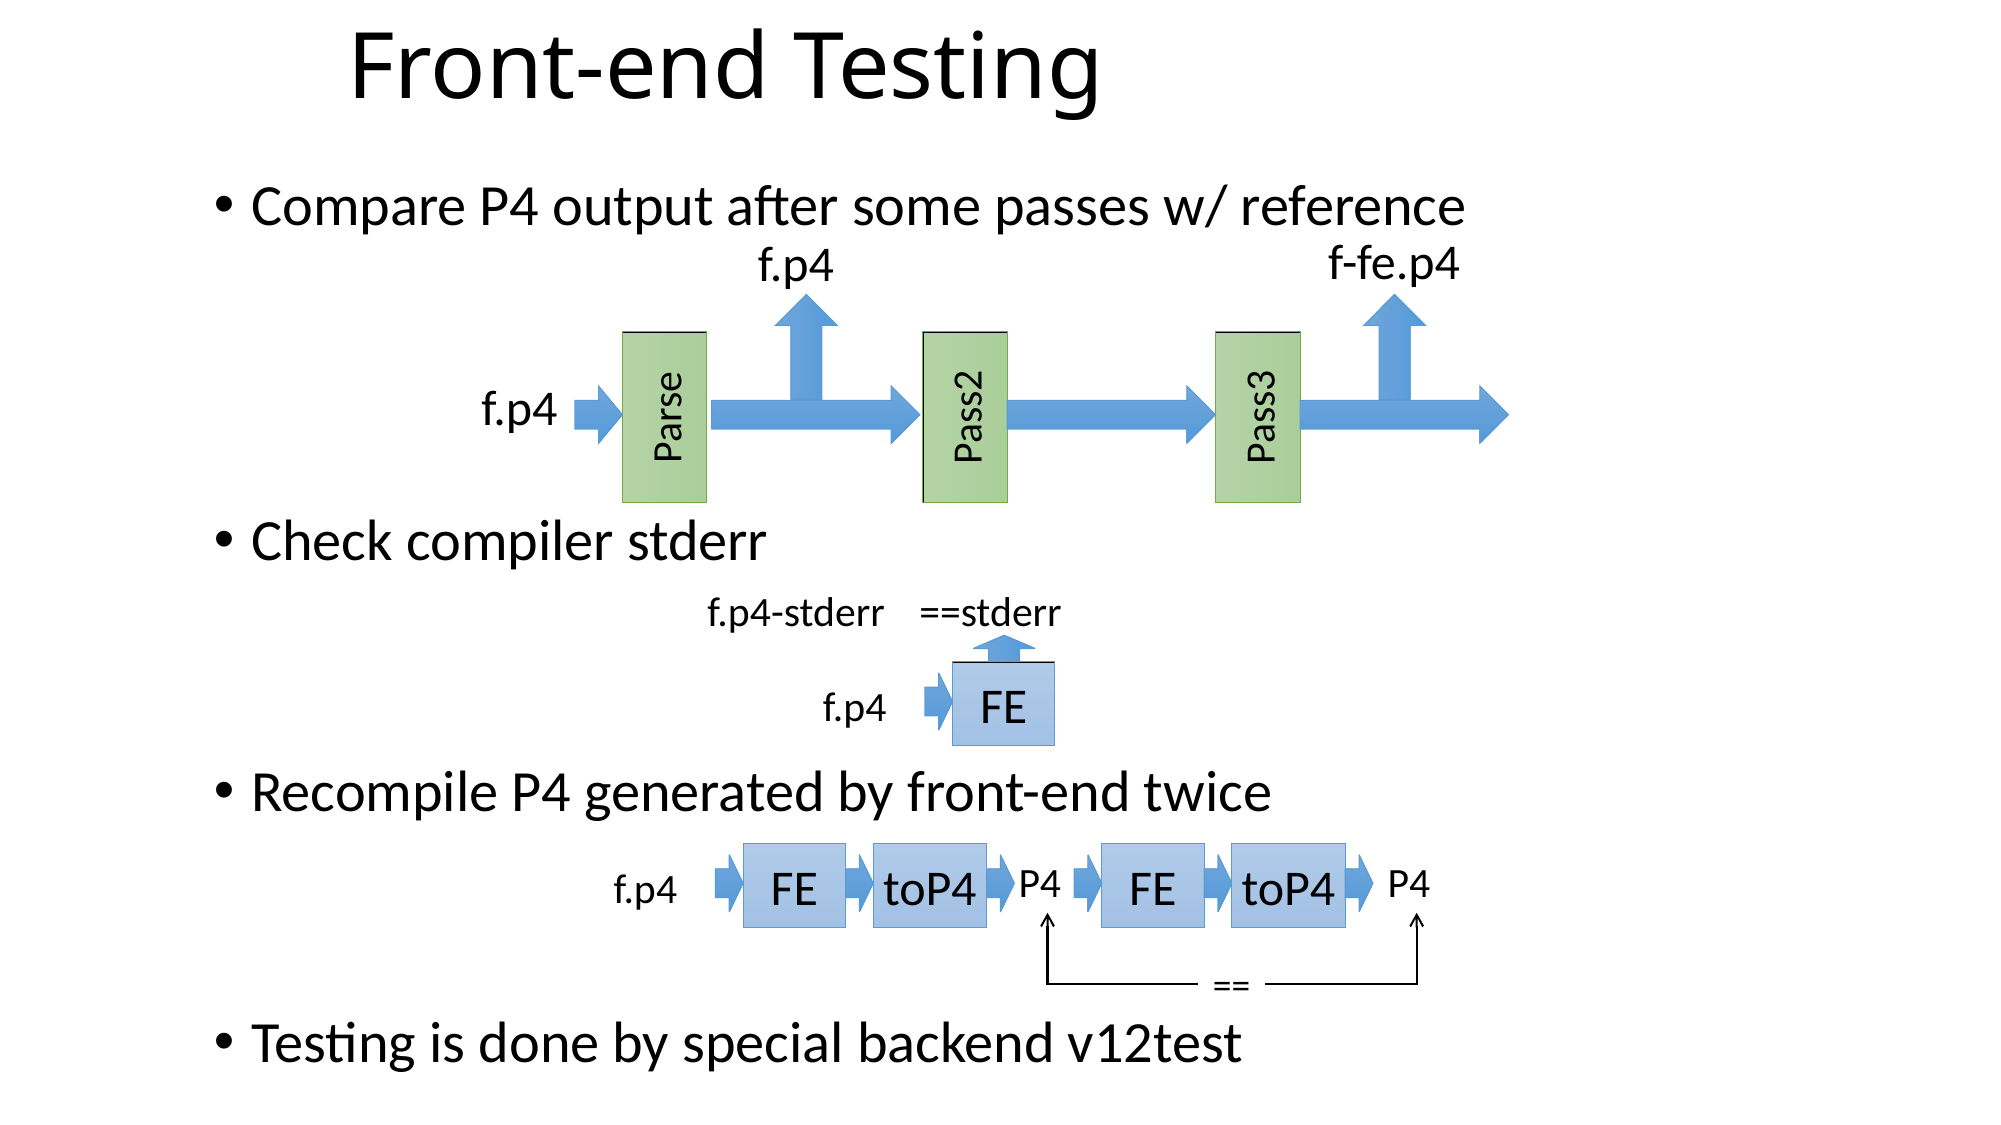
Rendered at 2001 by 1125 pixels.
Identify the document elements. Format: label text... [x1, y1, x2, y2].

text_box [924, 672, 954, 731]
text_box [1006, 384, 1217, 445]
text_box ==stderr [904, 577, 1077, 642]
text_box [1073, 854, 1103, 913]
text_box [1203, 854, 1231, 913]
text_box f.p4 [466, 367, 573, 443]
text_box [1299, 384, 1510, 445]
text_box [1047, 913, 1198, 985]
list Compare P4 output after some passes w/ reference Check compiler stderr Recompile P4 generated by front-end twice Testing is done by special backend v12test [198, 167, 1661, 1098]
text_box [774, 299, 839, 400]
text_box [711, 384, 921, 445]
text_box Pass3 [1215, 331, 1301, 503]
text_box f.p4 [743, 224, 884, 299]
text_box [973, 642, 1036, 663]
text_box FE [952, 661, 1055, 746]
text_box FE [743, 843, 846, 928]
text_box Pass2 [922, 331, 1008, 503]
text_box f.p4 [598, 854, 693, 919]
text_box f.p4 [808, 672, 902, 738]
text_box FE [1101, 843, 1205, 928]
text_box P4 [1003, 848, 1092, 913]
title Front-end Testing [332, 1, 1683, 136]
text_box == [1198, 954, 1266, 1014]
text_box toP4 [1231, 843, 1346, 928]
text_box [574, 384, 624, 445]
text_box [714, 854, 744, 913]
text_box [986, 854, 1015, 913]
text_box f-fe.p4 [1313, 222, 1496, 298]
text_box f.p4-stderr [692, 577, 900, 642]
text_box [1344, 854, 1372, 913]
text_box [845, 854, 873, 913]
text_box [1362, 293, 1427, 400]
text_box toP4 [873, 843, 987, 928]
text_box P4 [1372, 848, 1461, 913]
text_box Parse [622, 331, 707, 503]
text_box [1265, 913, 1417, 985]
